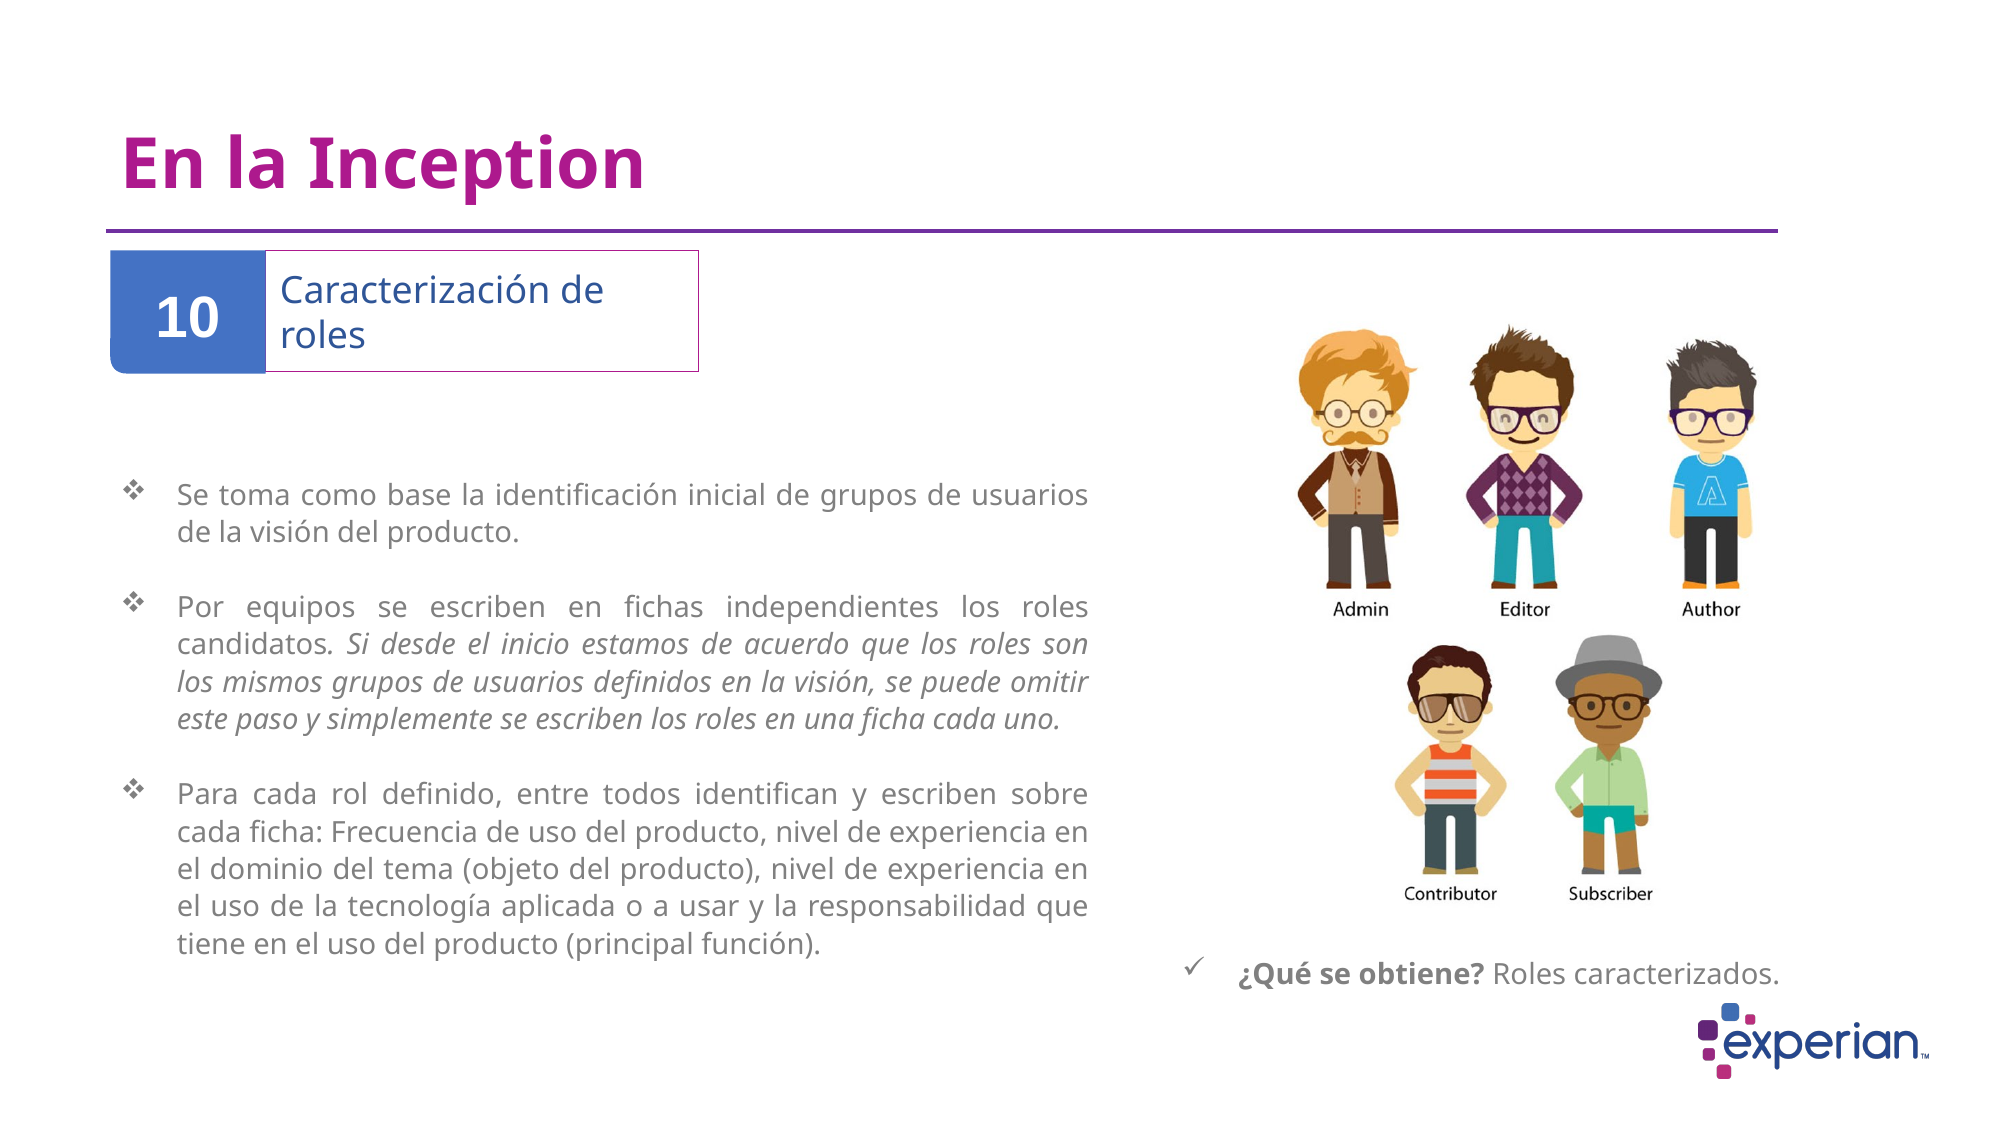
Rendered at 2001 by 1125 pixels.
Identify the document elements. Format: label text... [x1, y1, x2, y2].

text_box Caracterización de roles [267, 250, 699, 372]
picture [1262, 310, 1804, 910]
text_box ¿Qué se obtiene? Roles caracterizados. [1167, 945, 1796, 998]
text_box 10 [110, 252, 266, 376]
text_box [109, 249, 267, 375]
text_box Se toma como base la identificación inicial de grupos de usuarios de la visión del producto. Por equipos se escriben en fichas independientes los roles candidatos. Si desde el inicio estamos de acuerdo que los roles son los mismos grupos de usuarios definidos en la visión, se puede omitir este paso y simplemente se escriben los roles en una ficha cada uno. Para cada rol definido, entre todos identifican y escriben sobre cada ficha: Frecuencia de uso del producto, nivel de experiencia en el dominio del tema (objeto del producto), nivel de experiencia en el uso de la tecnología aplicada o a usar y la responsabilidad que tiene en el uso del producto (principal función). [105, 466, 1105, 968]
text_box En la Inception [105, 119, 1656, 212]
picture [1698, 1003, 1929, 1079]
